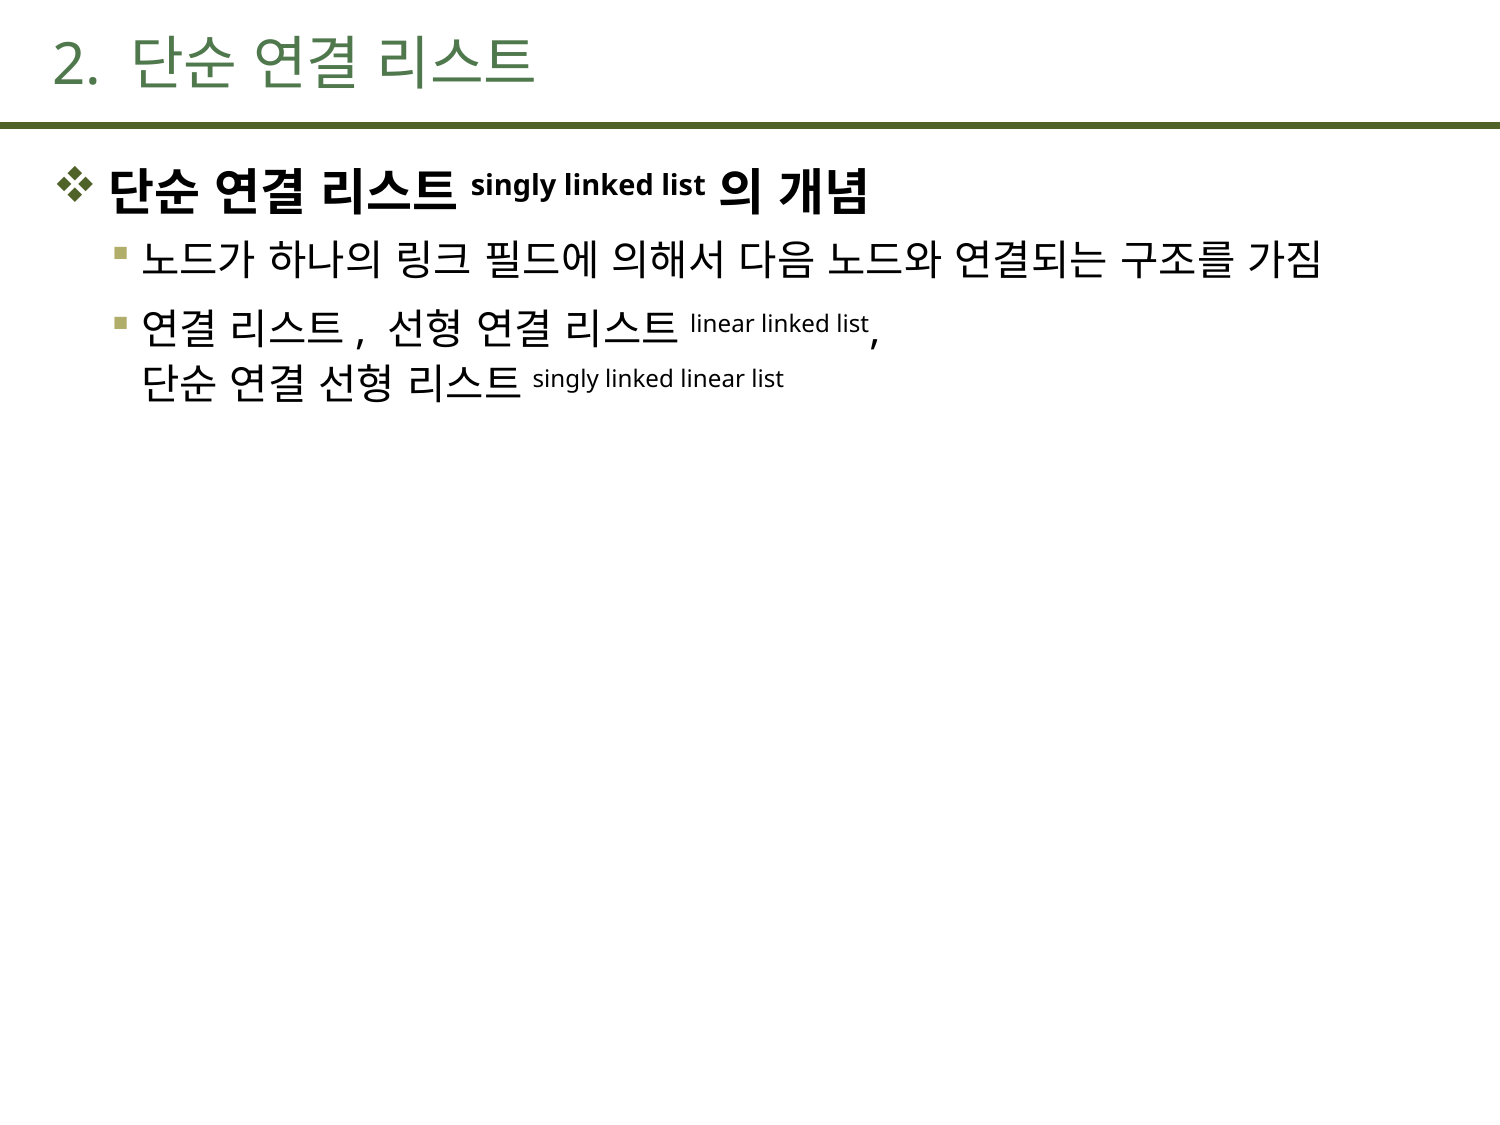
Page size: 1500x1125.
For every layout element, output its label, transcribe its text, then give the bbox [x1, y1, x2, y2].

title 2. 단순 연결 리스트 [37, 13, 1278, 109]
list 단순 연결 리스트singly linked list의 개념 노드가 하나의 링크 필드에 의해서 다음 노드와 연결되는 구조를 가짐 연결 리스트, 선형 연결 리스트linear linked list, 단순 연결 선형 리스트singly linked linear list [37, 152, 1463, 1091]
